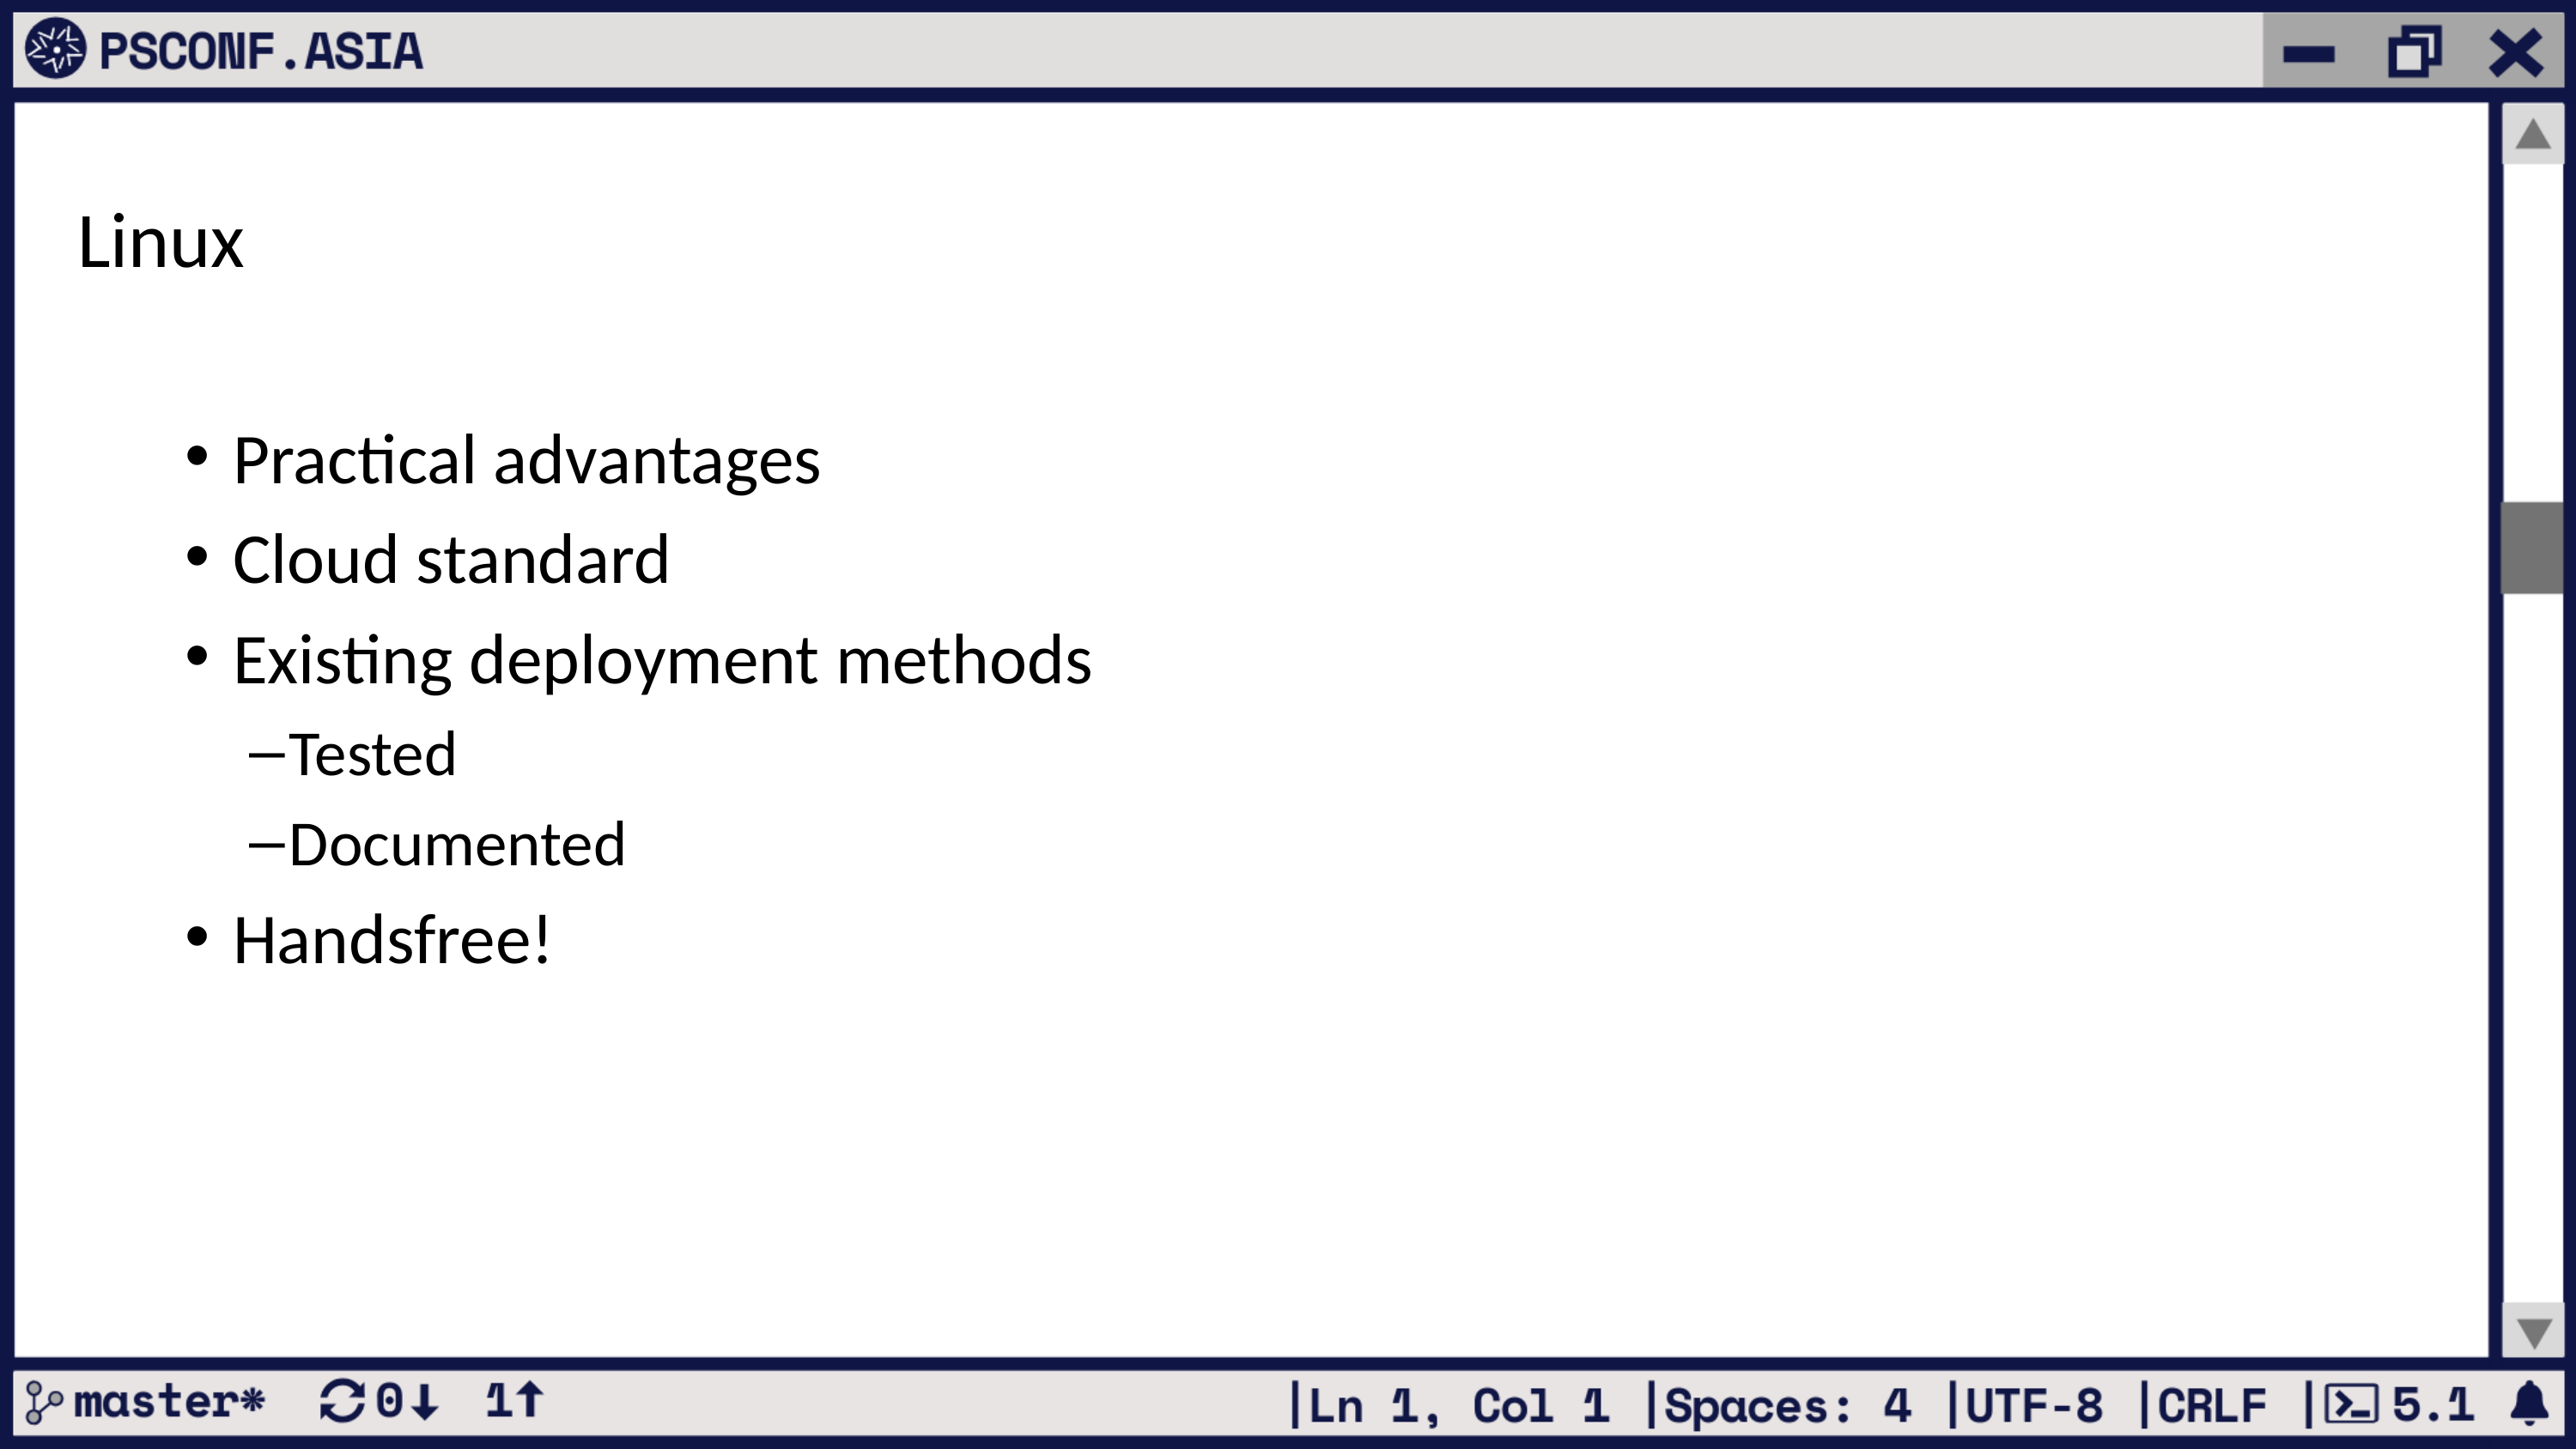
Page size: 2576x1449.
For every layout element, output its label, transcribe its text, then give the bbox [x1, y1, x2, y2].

picture [0, 0, 2576, 1449]
title Linux [64, 155, 1224, 317]
list Practical advantages Cloud standard Existing deployment methods Tested Documented Handsfree! [172, 405, 1331, 1043]
